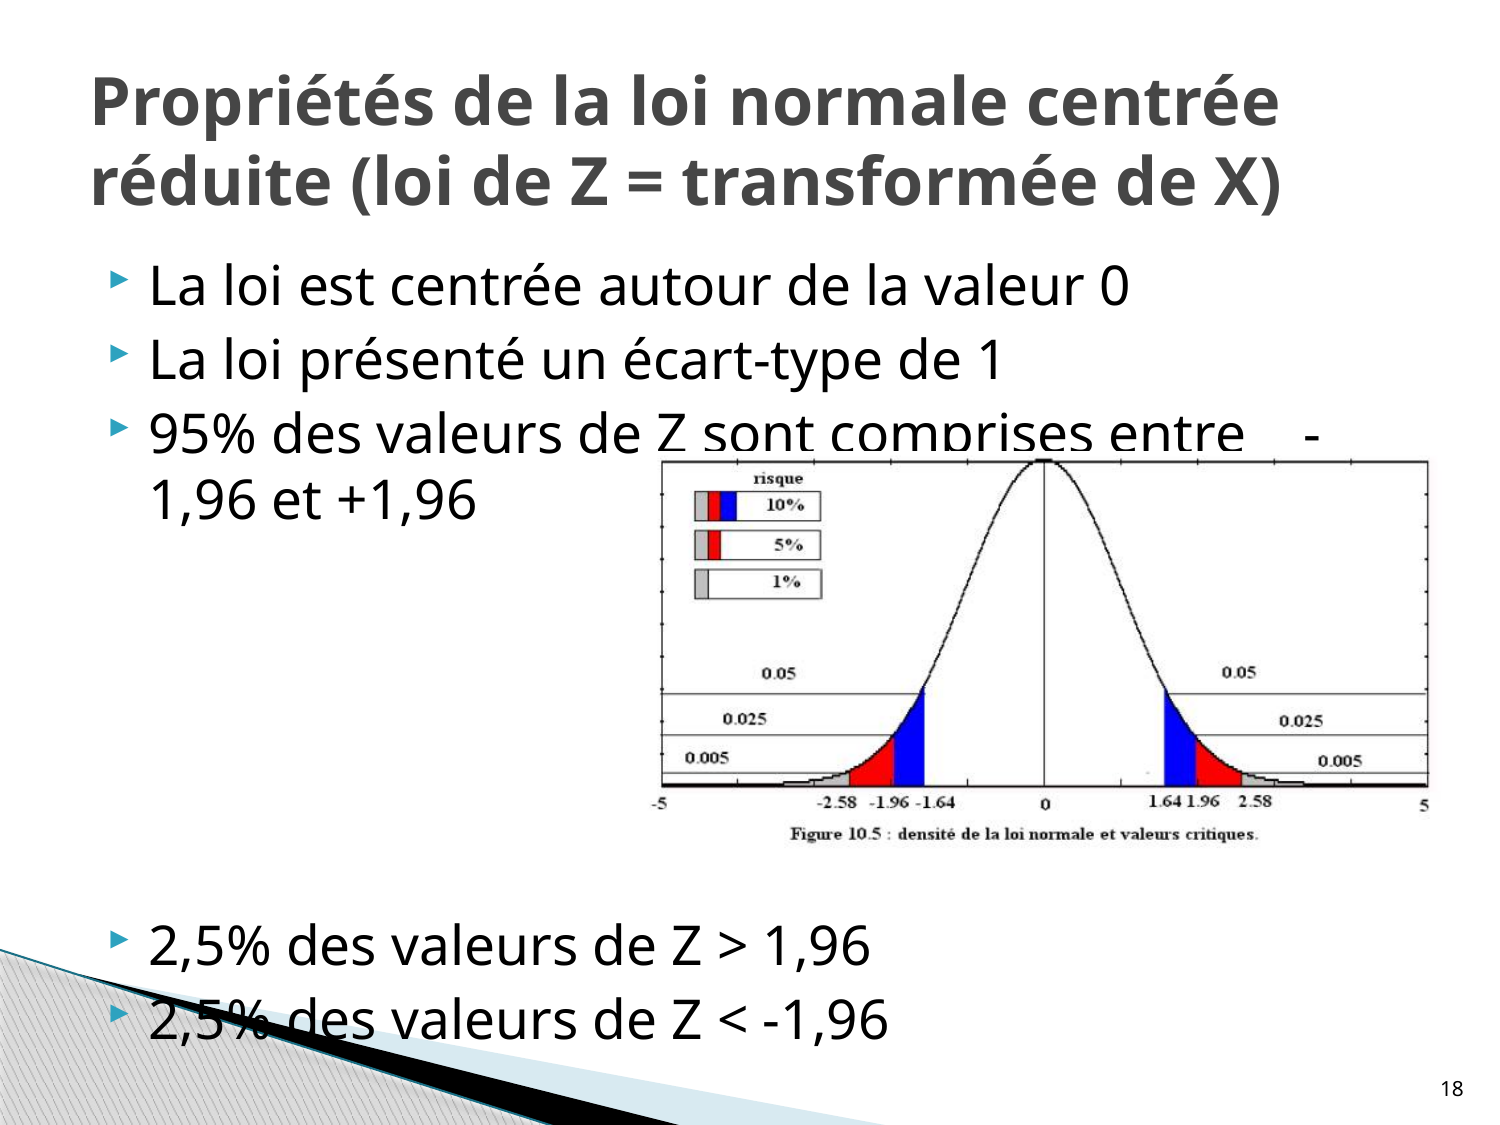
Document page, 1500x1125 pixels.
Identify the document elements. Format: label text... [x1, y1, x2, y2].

title Propriétés de la loi normale centrée réduite (loi de Z = transformée de X) [75, 45, 1425, 233]
slide_number 18 [1418, 1051, 1479, 1112]
picture [643, 451, 1448, 854]
list La loi est centrée autour de la valeur 0 La loi présenté un écart-type de 1 95% des valeurs de Z sont comprises entre -1,96 et +1,96 2,5% des valeurs de Z > 1,96 2,5% des valeurs de Z < -1,96 [75, 243, 1425, 1059]
